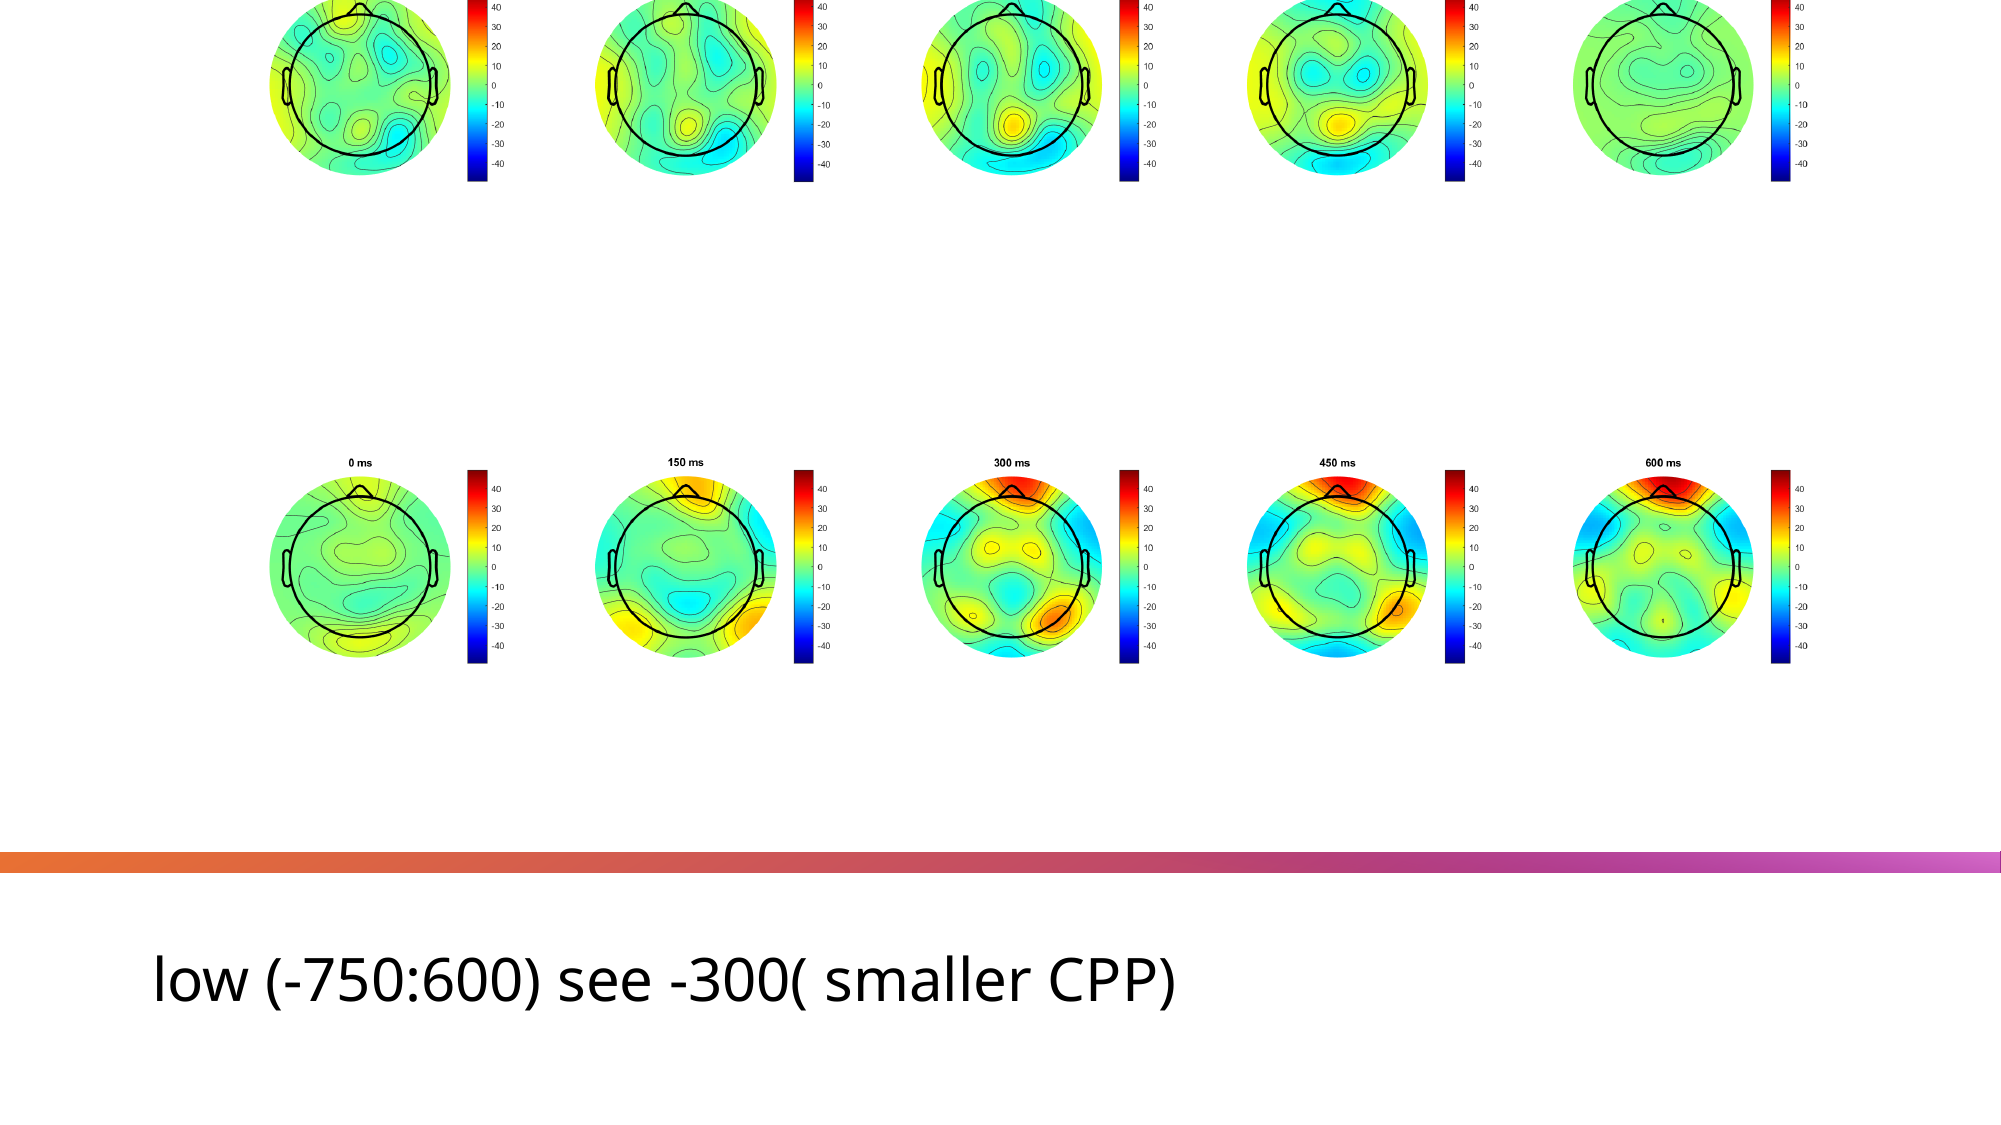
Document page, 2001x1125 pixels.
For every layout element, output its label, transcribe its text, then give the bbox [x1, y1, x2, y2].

picture [0, 0, 2000, 853]
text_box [0, 853, 2000, 873]
title low (-750:600) see -300( smaller CPP) [137, 916, 1274, 1049]
